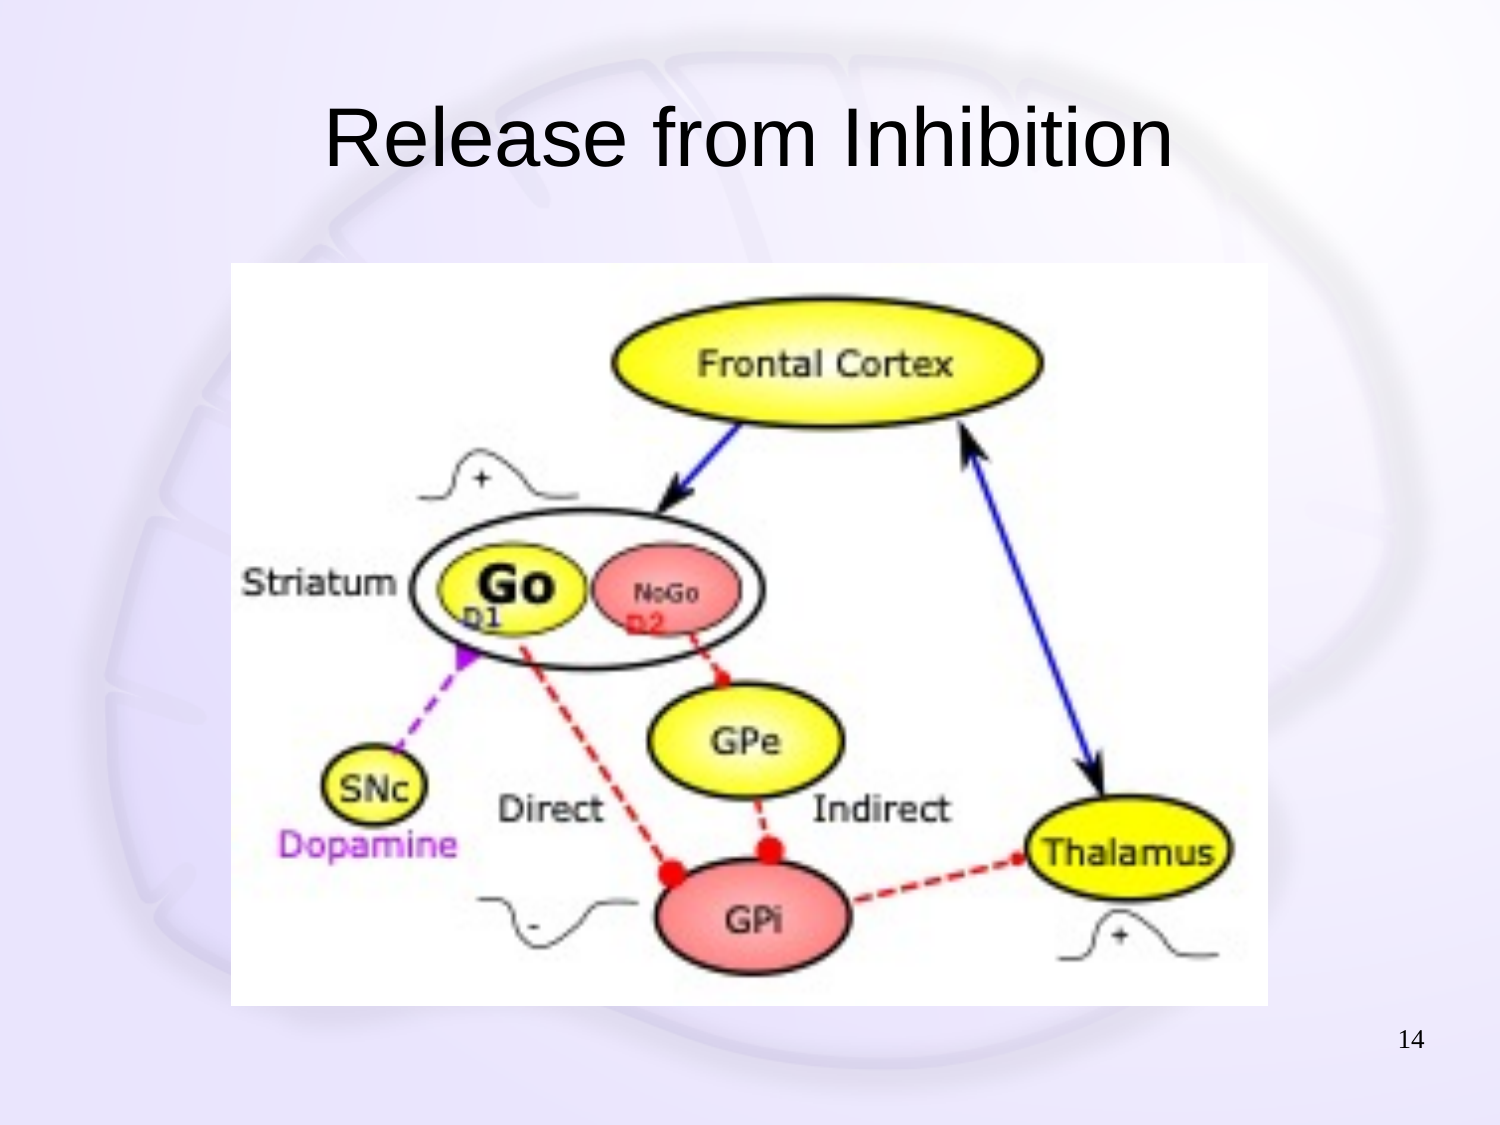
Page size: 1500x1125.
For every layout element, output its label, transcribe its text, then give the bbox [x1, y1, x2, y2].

title Release from Inhibition [74, 44, 1425, 233]
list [231, 263, 1268, 1006]
picture [0, 0, 1500, 1125]
slide_number 14 [1075, 1024, 1425, 1103]
